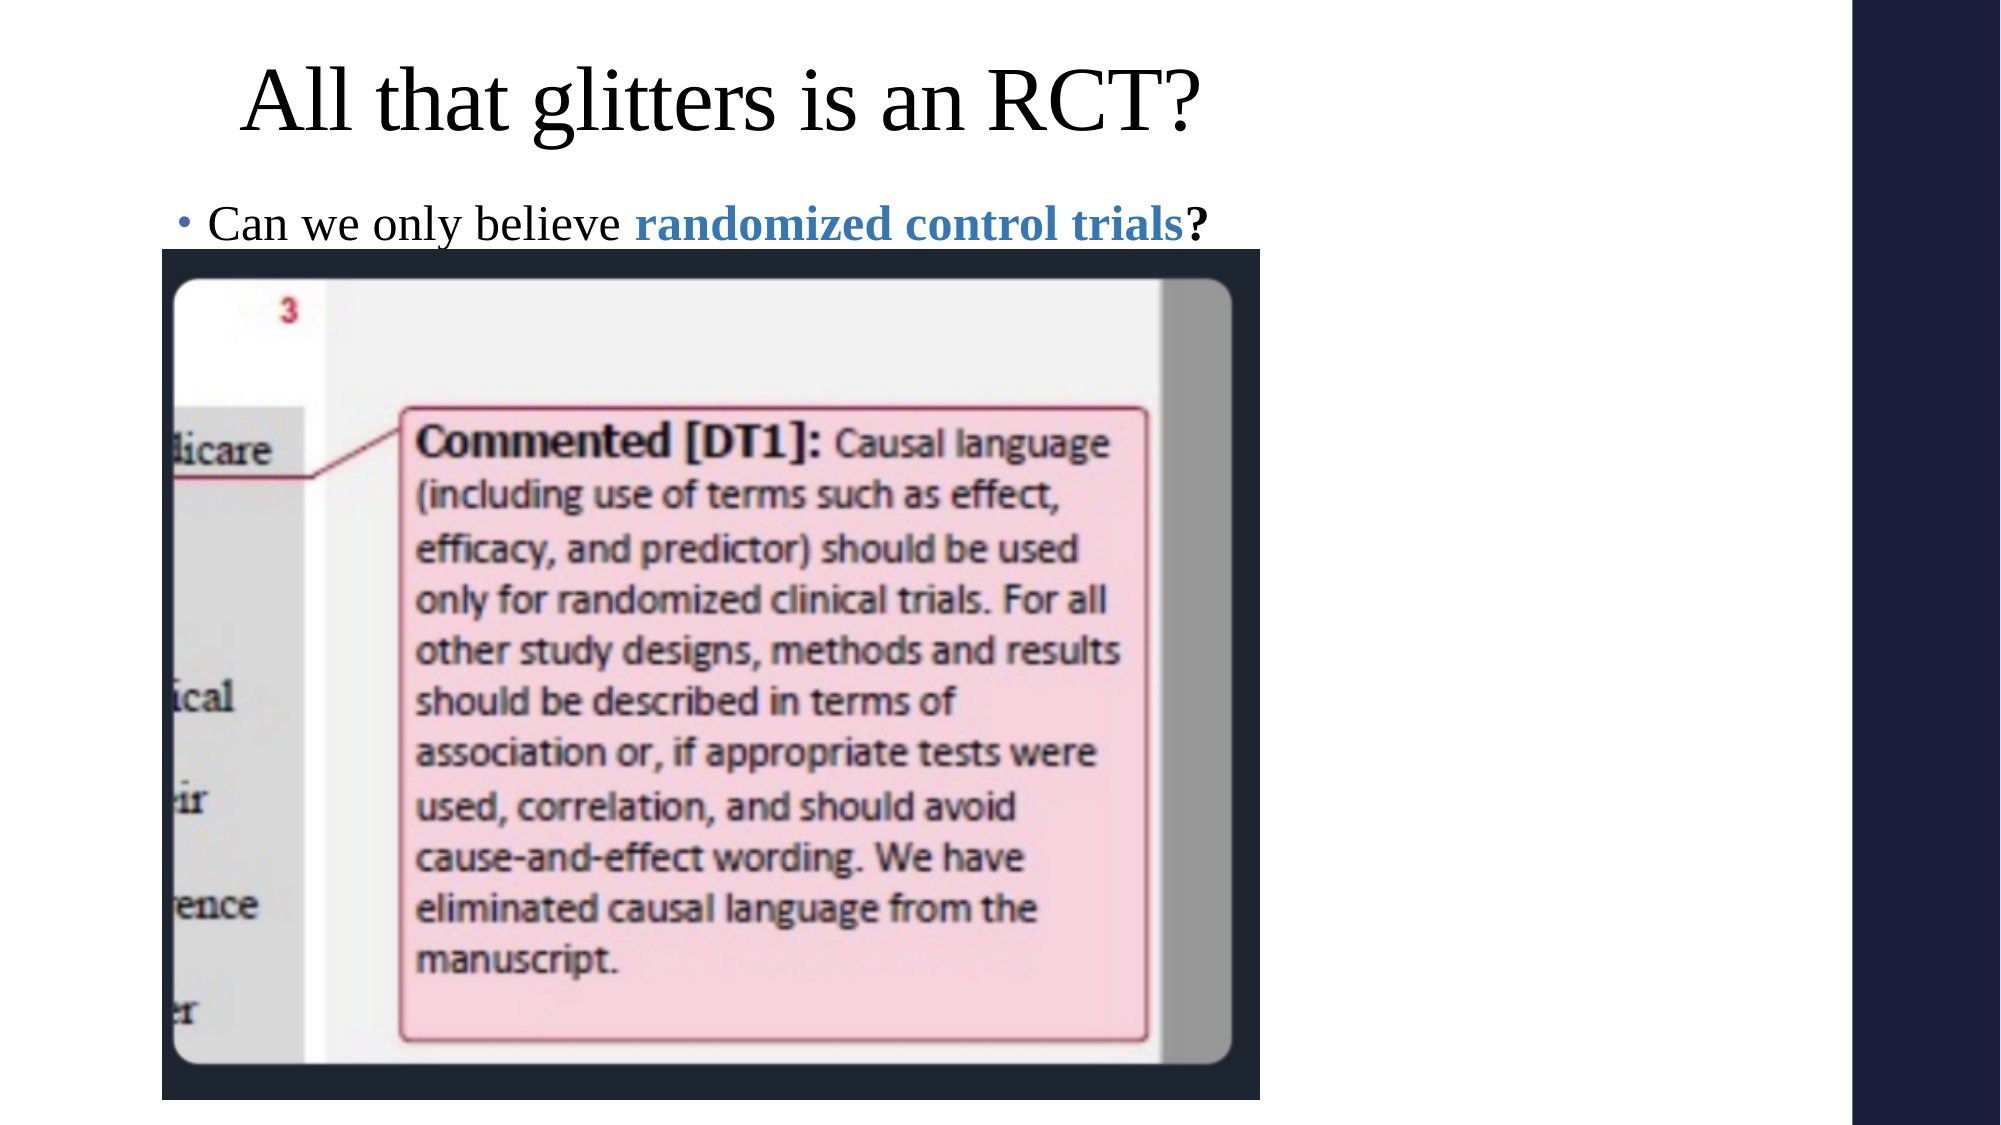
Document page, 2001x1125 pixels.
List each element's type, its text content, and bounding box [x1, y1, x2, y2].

picture [162, 249, 1260, 1101]
list Can we only believe randomized control trials? [162, 187, 1800, 1019]
title All that glitters is an RCT? [125, 55, 1318, 158]
